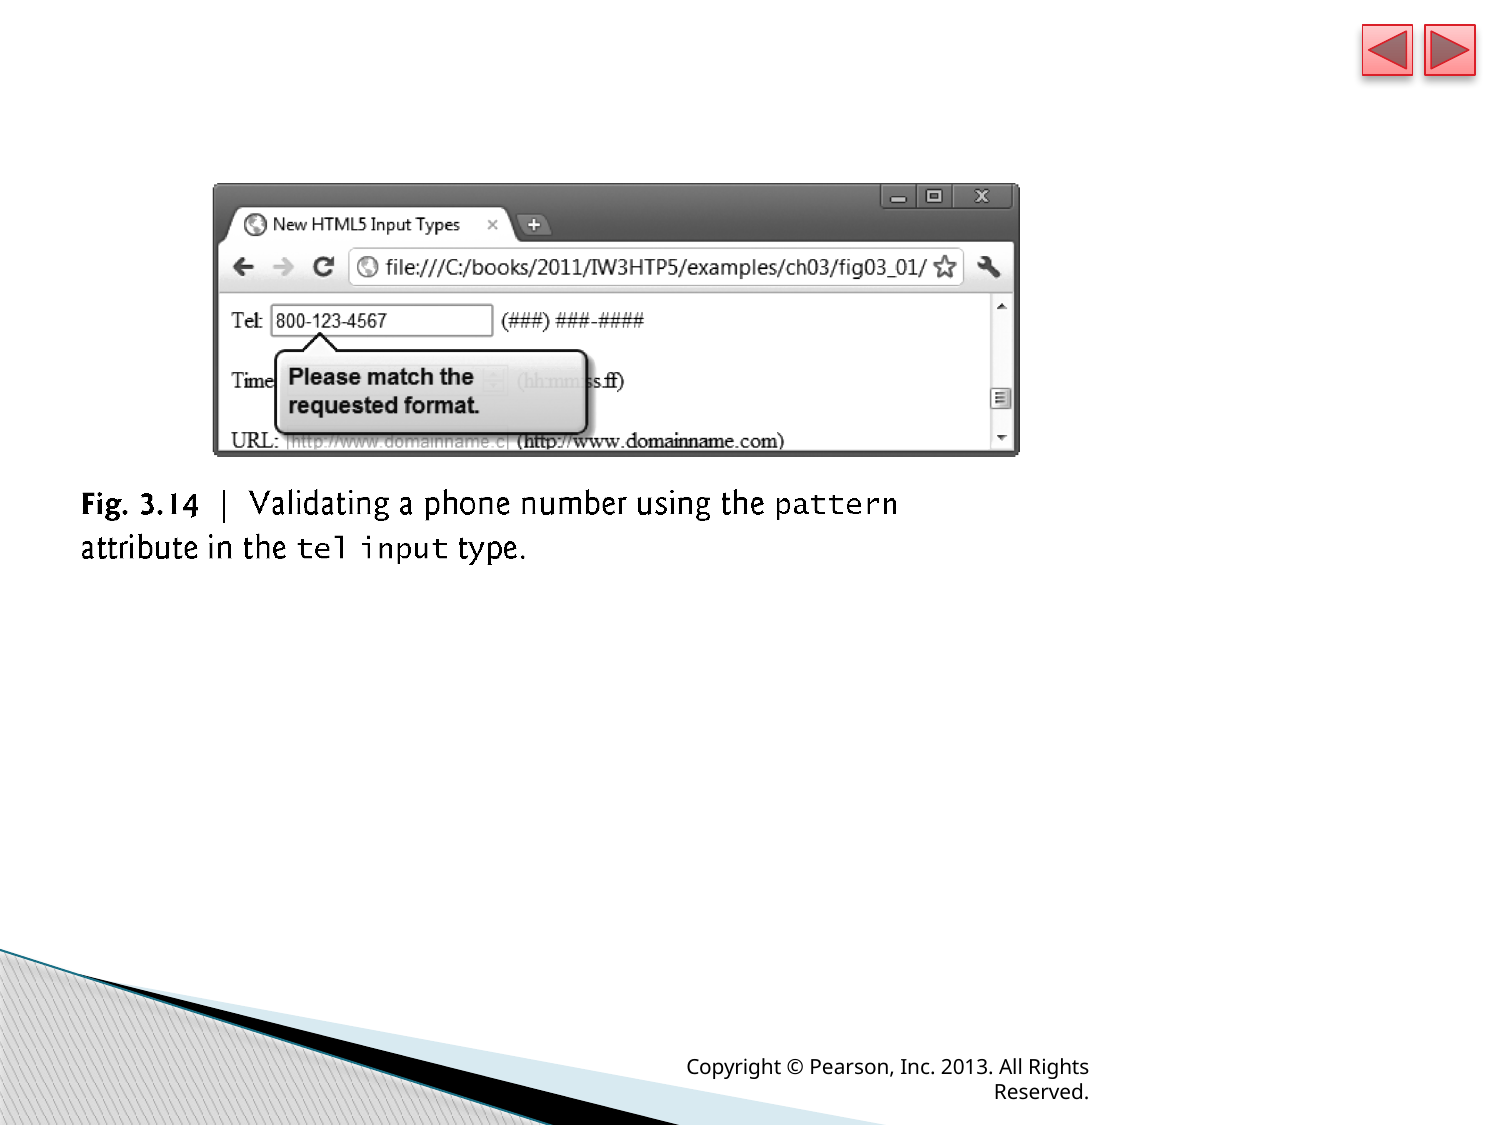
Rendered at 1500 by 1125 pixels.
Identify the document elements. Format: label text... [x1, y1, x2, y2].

picture [0, 106, 1500, 1018]
footer Copyright © Pearson, Inc. 2013. All Rights Reserved. [650, 1051, 1105, 1112]
